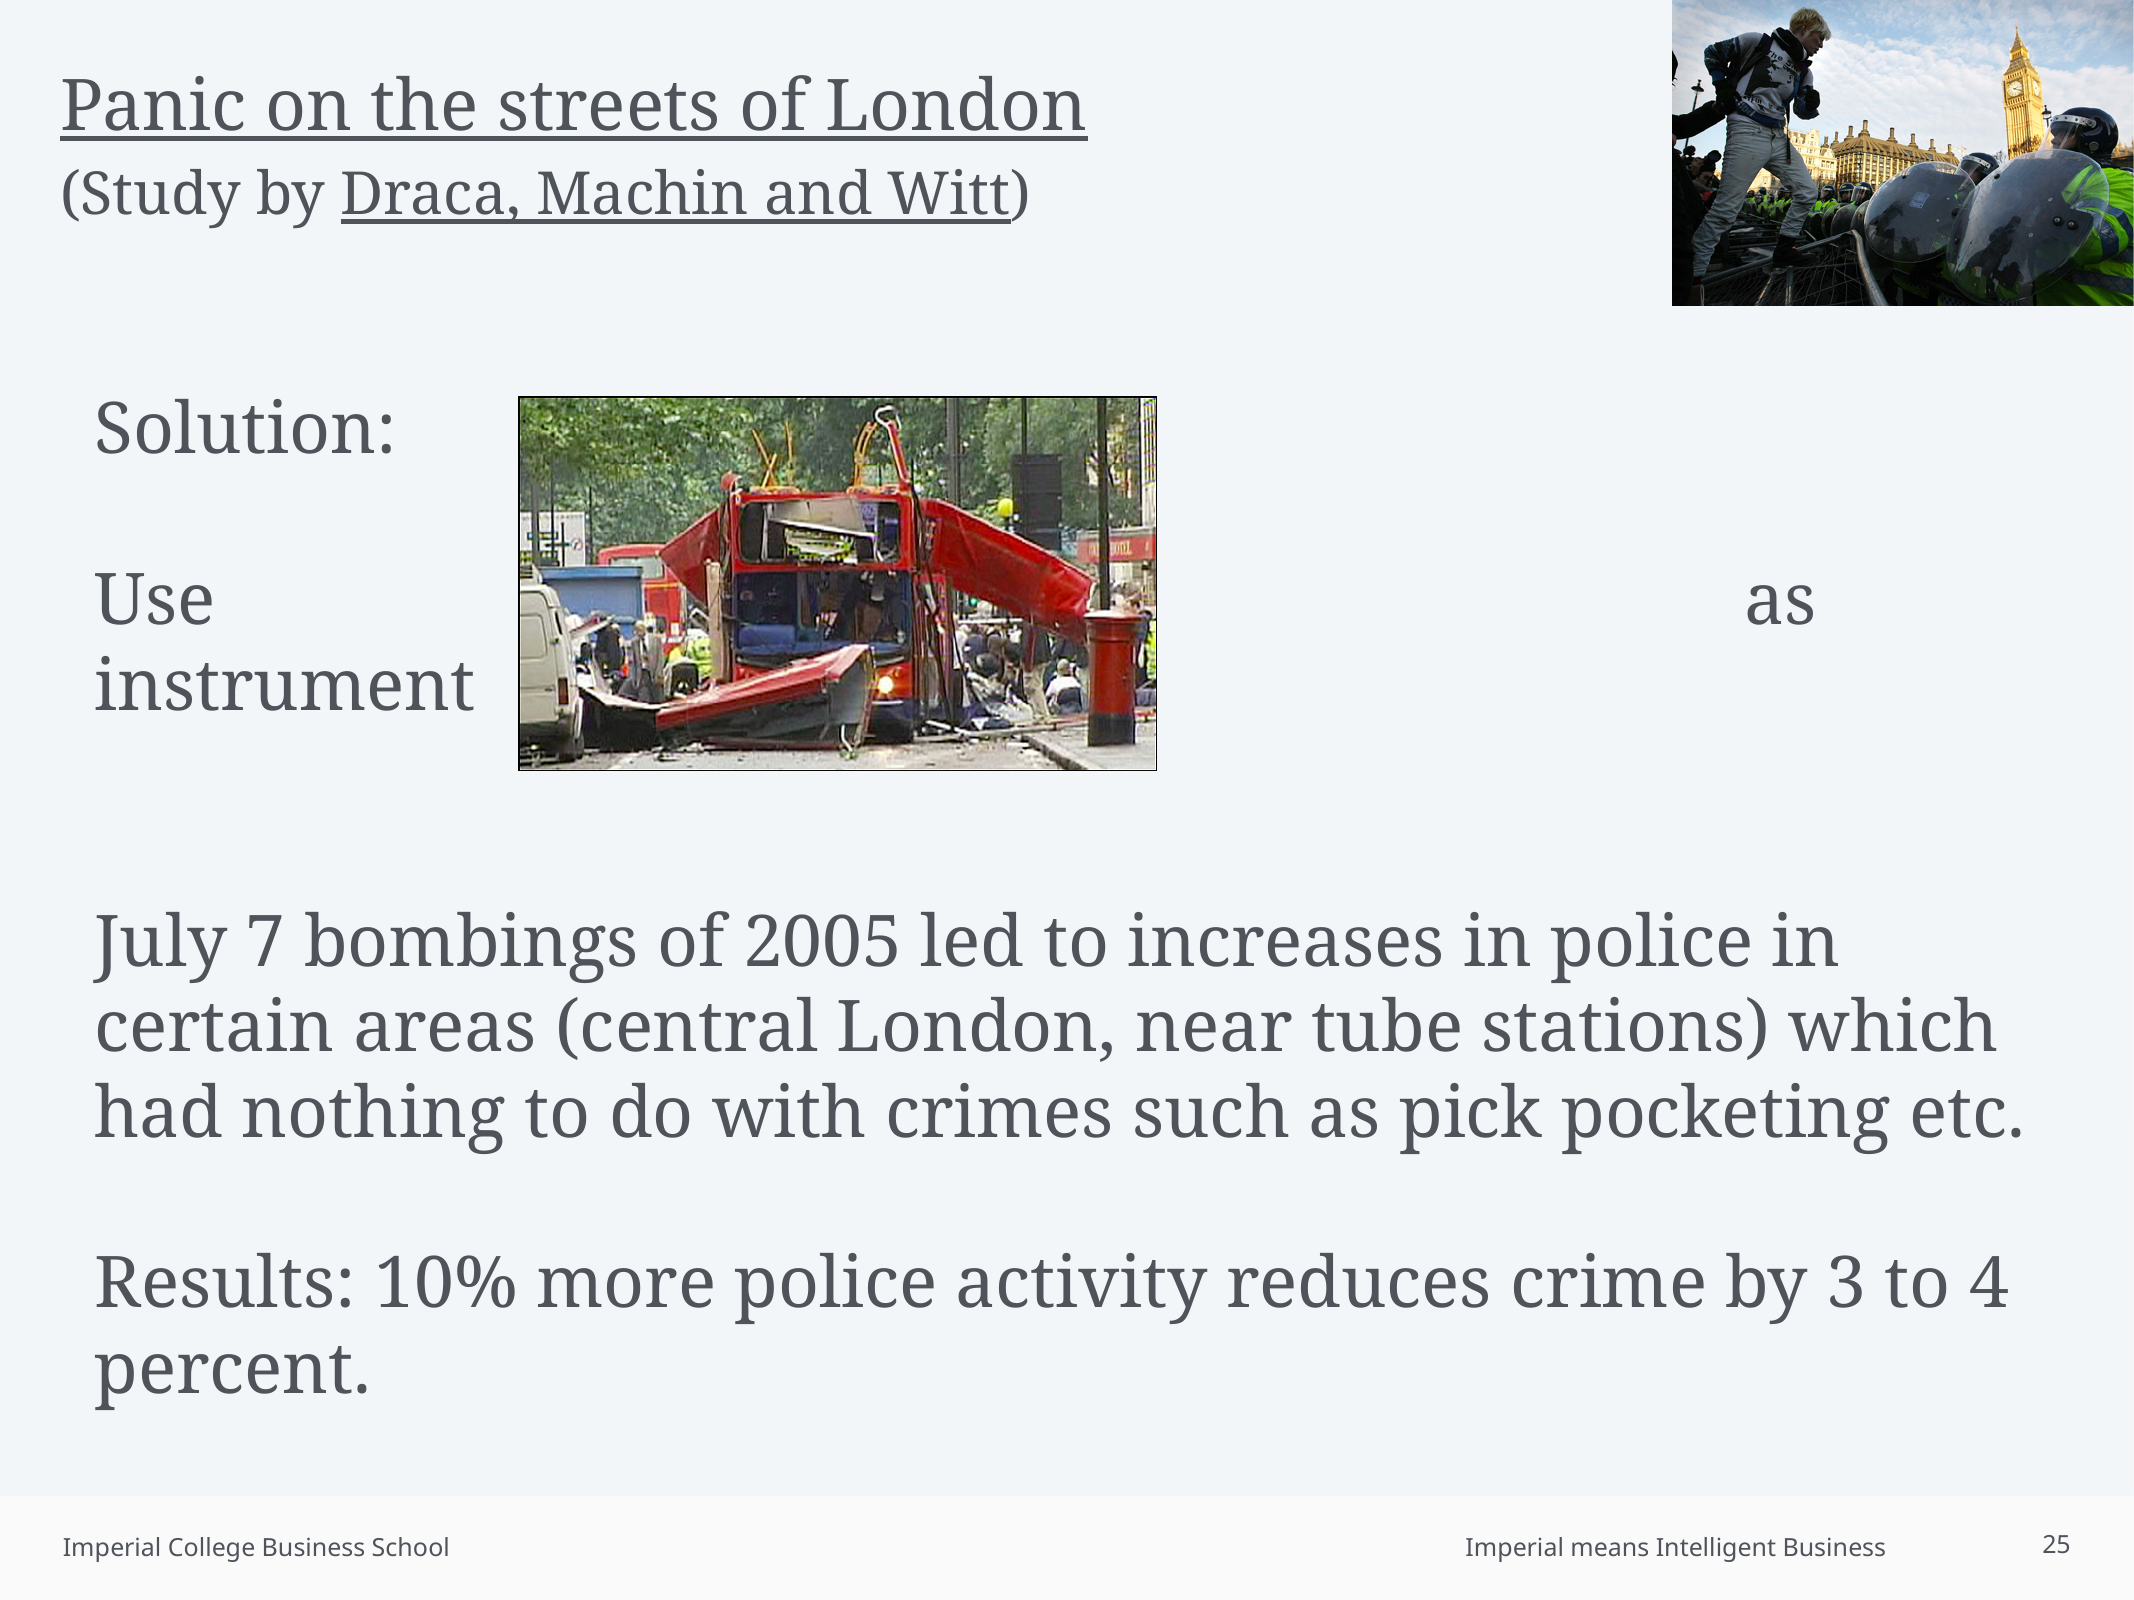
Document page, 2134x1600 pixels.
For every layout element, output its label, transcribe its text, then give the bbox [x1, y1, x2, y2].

title Panic on the streets of London (Study by Draca, Machin and Witt) [60, 77, 1672, 296]
text_box Solution: Use as instrument July 7 bombings of 2005 led to increases in police in certain areas (central London, near tube stations) which had nothing to do with crimes such as pick pocketing etc. Results: 10% more police activity reduces crime by 3 to 4 percent. [94, 382, 2064, 1494]
picture [1672, 0, 2134, 306]
picture [518, 396, 1157, 771]
